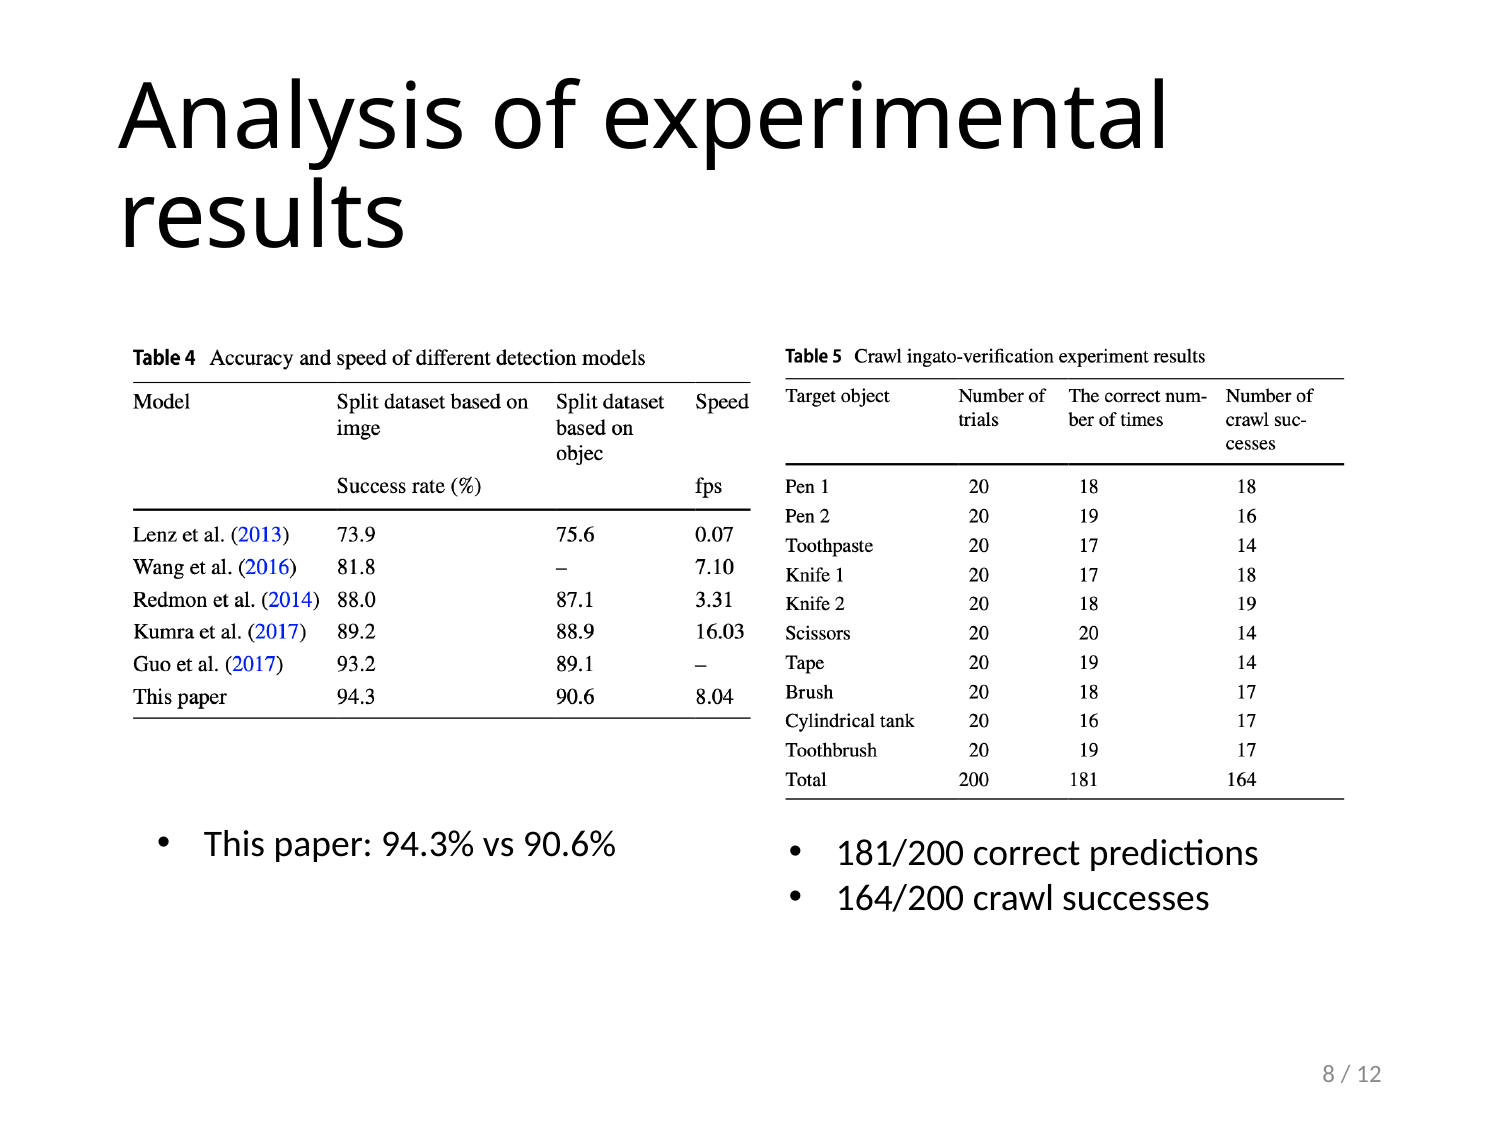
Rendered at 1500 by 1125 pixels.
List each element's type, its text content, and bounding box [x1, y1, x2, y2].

title Analysis of experimental results [103, 59, 1397, 278]
slide_number 8 / 12 [1059, 1042, 1397, 1103]
picture [103, 336, 1361, 812]
text_box This paper: 94.3% vs 90.6% [142, 811, 632, 872]
text_box 181/200 correct predictions 164/200 crawl successes [774, 820, 1275, 926]
